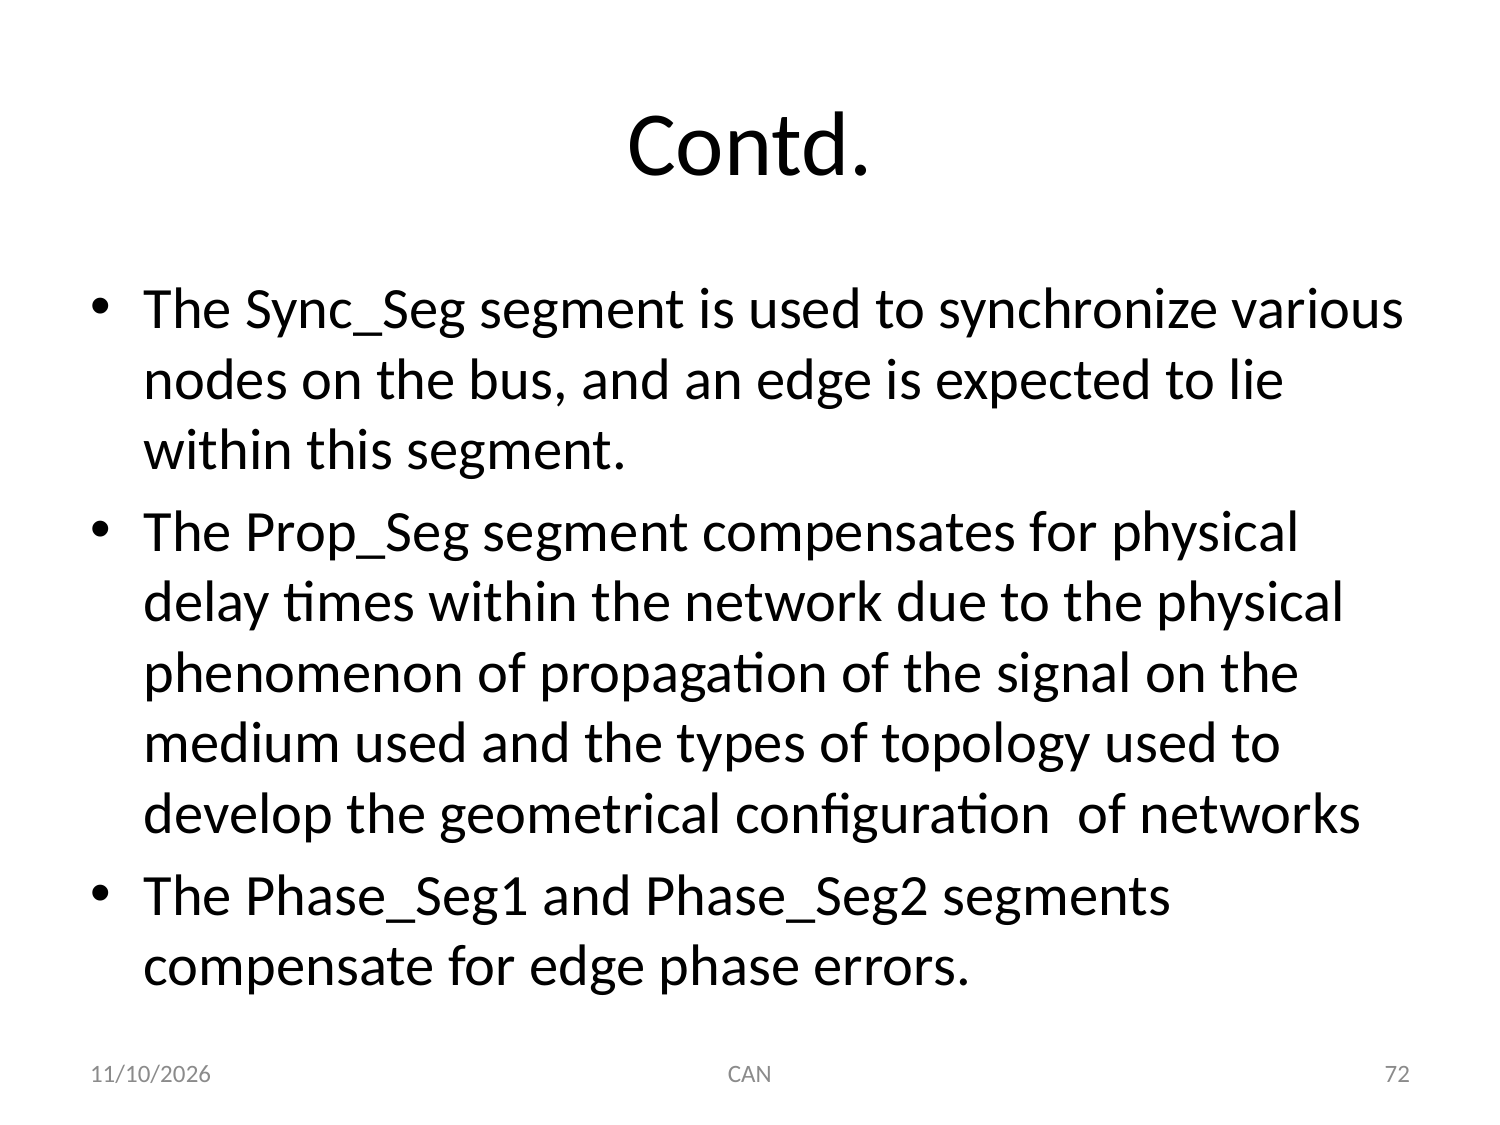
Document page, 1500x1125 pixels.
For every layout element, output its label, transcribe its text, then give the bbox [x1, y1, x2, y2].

title Contd. [75, 45, 1425, 233]
list The Sync_Seg segment is used to synchronize various nodes on the bus, and an edge is expected to lie within this segment. The Prop_Seg segment compensates for physical delay times within the network due to the physical phenomenon of propagation of the signal on the medium used and the types of topology used to develop the geometrical configuration of networks The Phase_Seg1 and Phase_Seg2 segments compensate for edge phase errors. [75, 262, 1425, 1005]
footer CAN [512, 1042, 988, 1103]
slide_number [75, 1042, 425, 1103]
slide_number 72 [1074, 1042, 1425, 1103]
